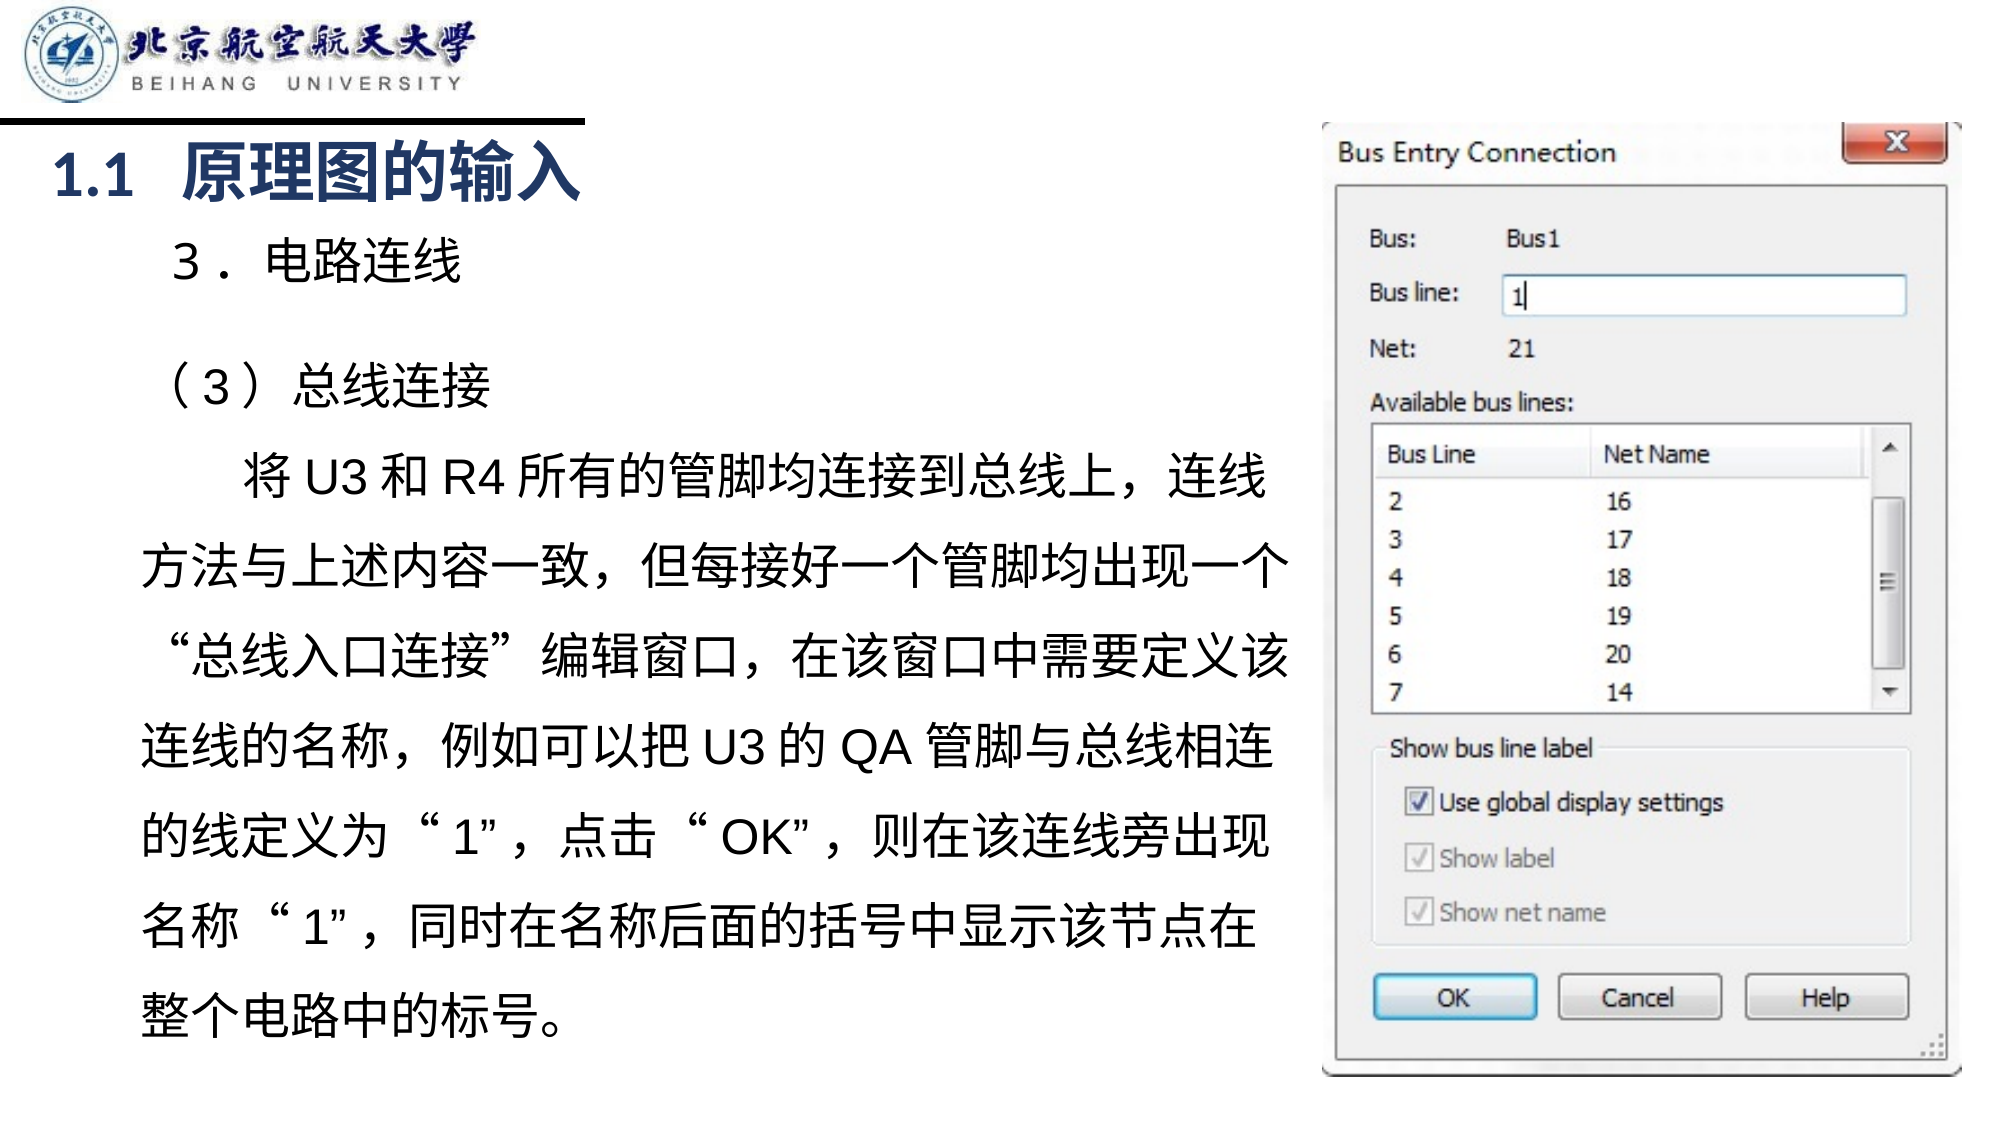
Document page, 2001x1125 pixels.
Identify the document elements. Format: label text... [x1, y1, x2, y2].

picture [21, 0, 481, 103]
text_box 3．电路连线 [157, 222, 478, 298]
picture [1322, 122, 1962, 1078]
text_box （3）总线连接 将U3和R4所有的管脚均连接到总线上，连线方法与上述内容一致，但每接好一个管脚均出现一个“总线入口连接”编辑窗口，在该窗口中需要定义该连线的名称，例如可以把U3的QA管脚与总线相连的线定义为“1”，点击“OK”，则在该连线旁出现名称“1”，同时在名称后面的括号中显示该节点在整个电路中的标号。 [125, 317, 1318, 1052]
text_box 1.1 原理图的输入 [35, 122, 597, 218]
